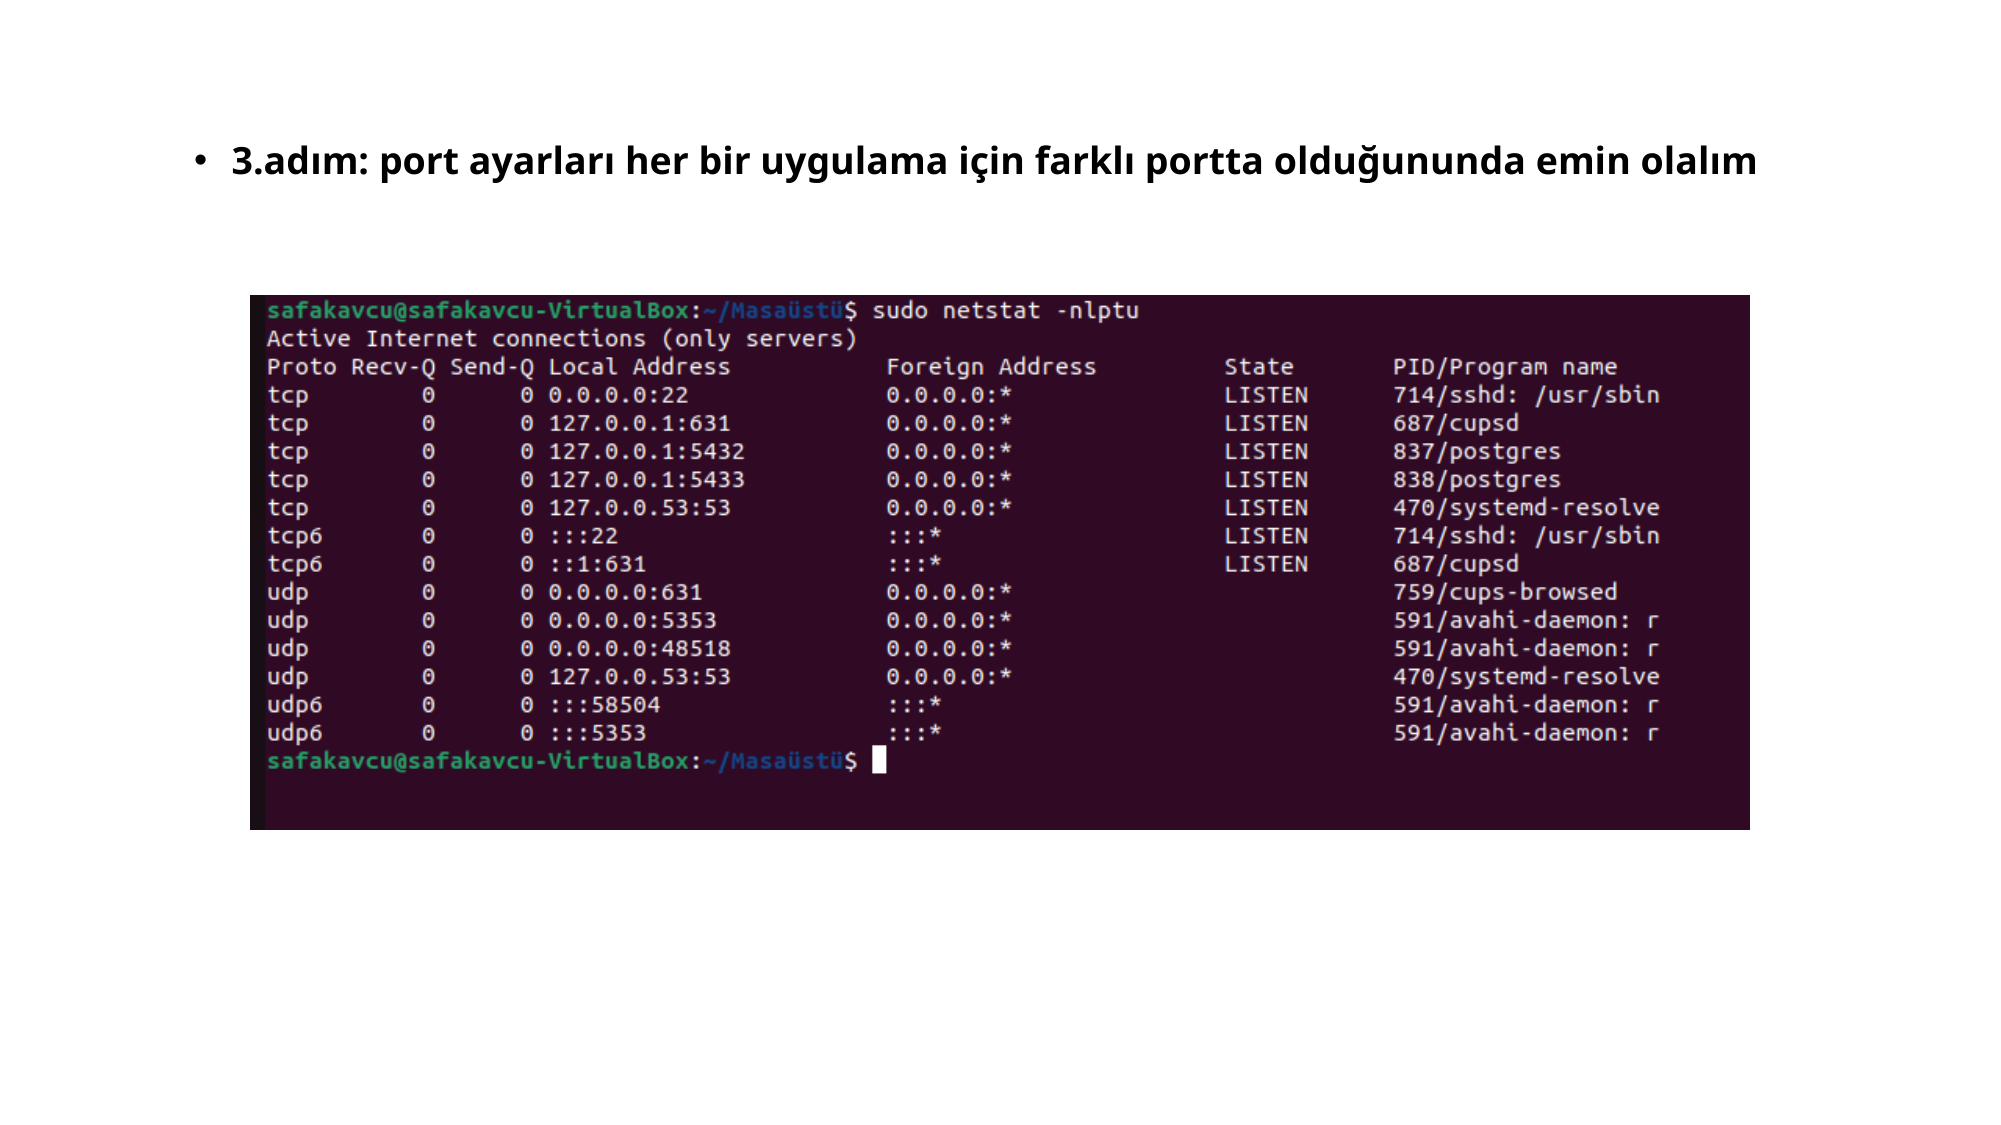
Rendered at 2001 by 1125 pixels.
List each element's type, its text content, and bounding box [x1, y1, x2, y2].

list 3.adım: port ayarları her bir uygulama için farklı portta olduğununda emin olalım [179, 134, 1905, 245]
picture [250, 294, 1750, 831]
